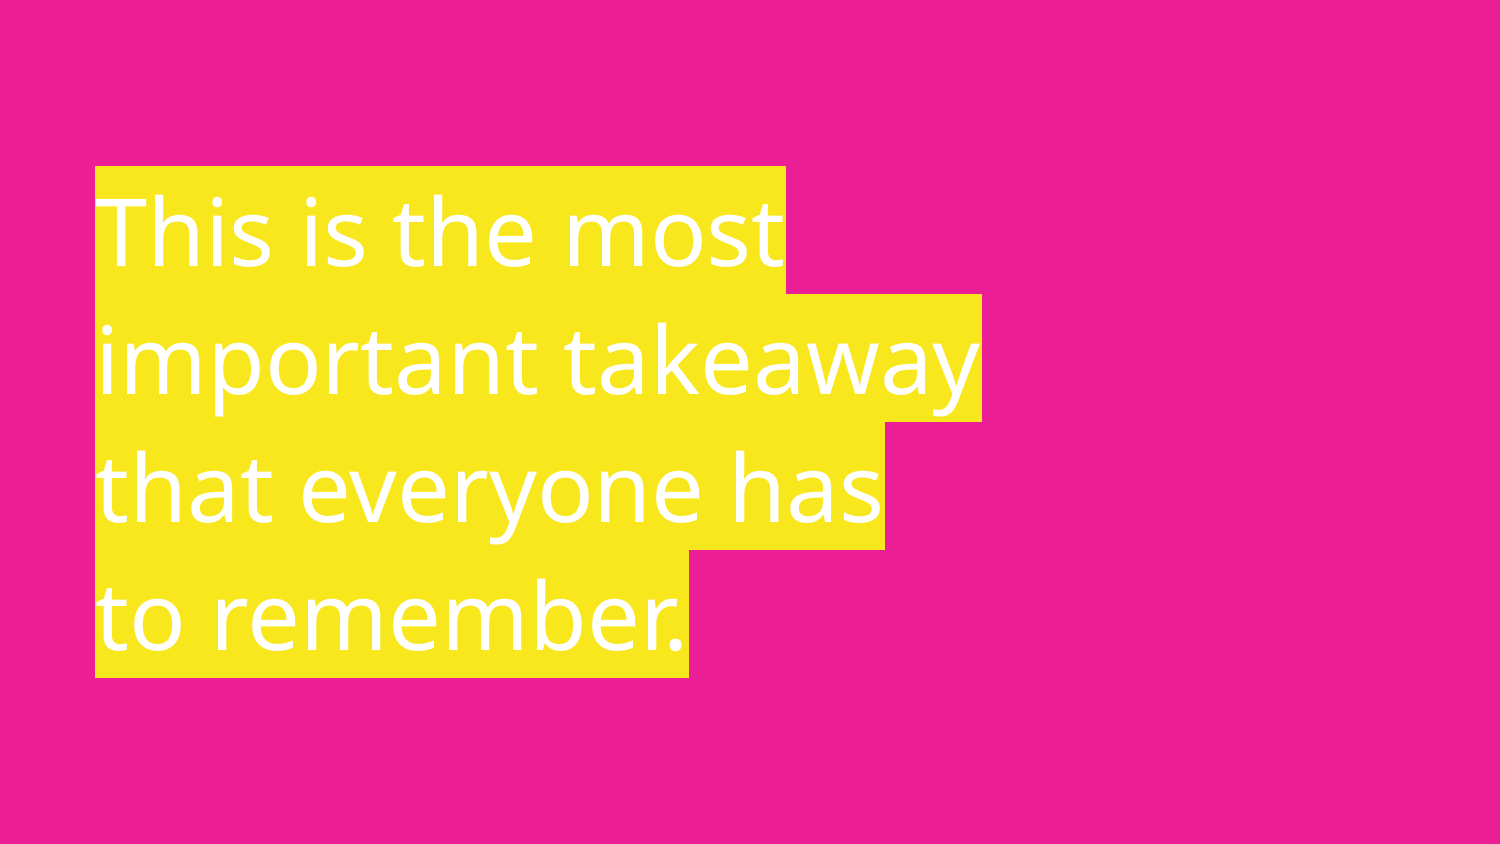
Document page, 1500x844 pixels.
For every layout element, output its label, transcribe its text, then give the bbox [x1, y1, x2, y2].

title This is the most important takeaway that everyone has to remember. [80, 86, 1003, 758]
